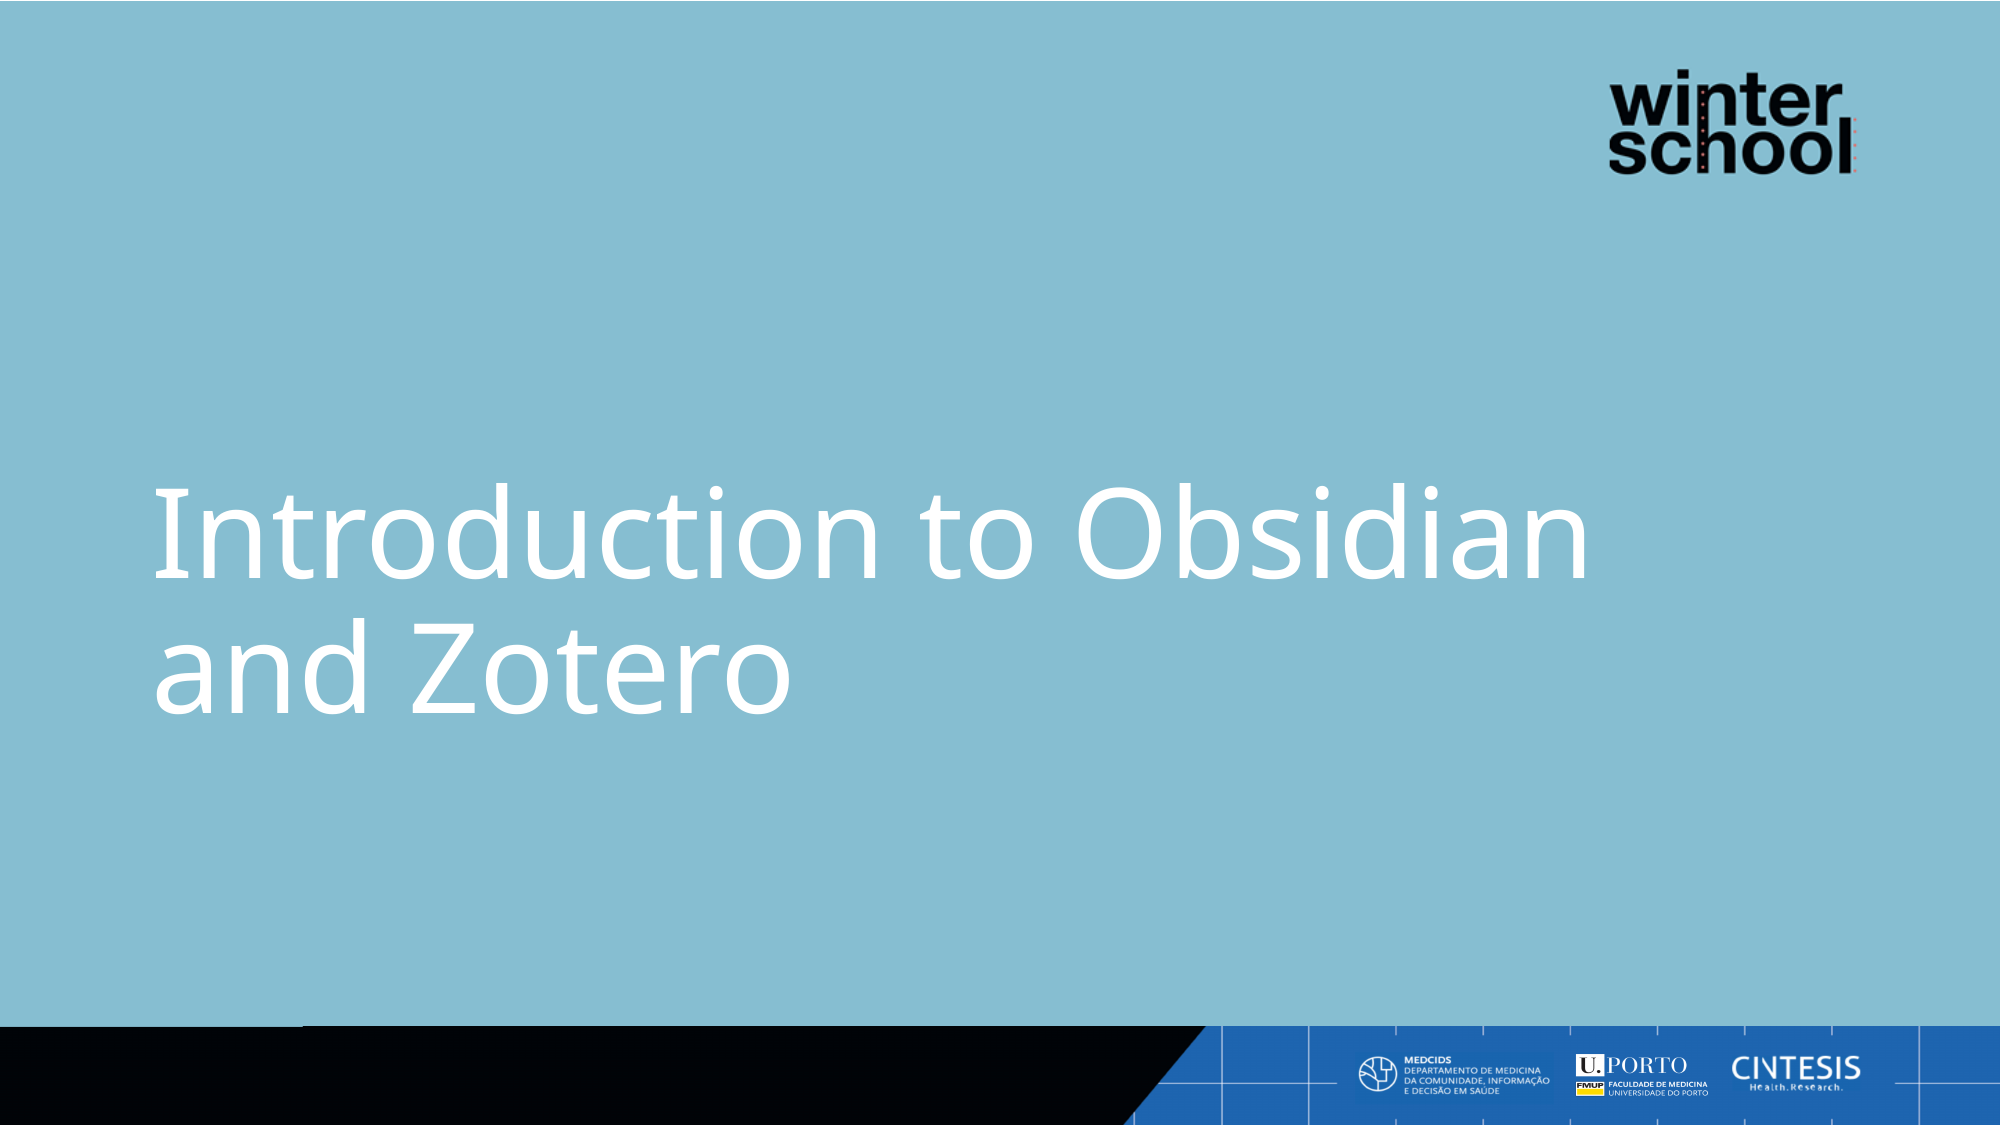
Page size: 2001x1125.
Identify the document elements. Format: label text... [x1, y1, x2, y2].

title Introduction to Obsidian and Zotero [136, 280, 1862, 749]
picture [0, 1, 2000, 1125]
